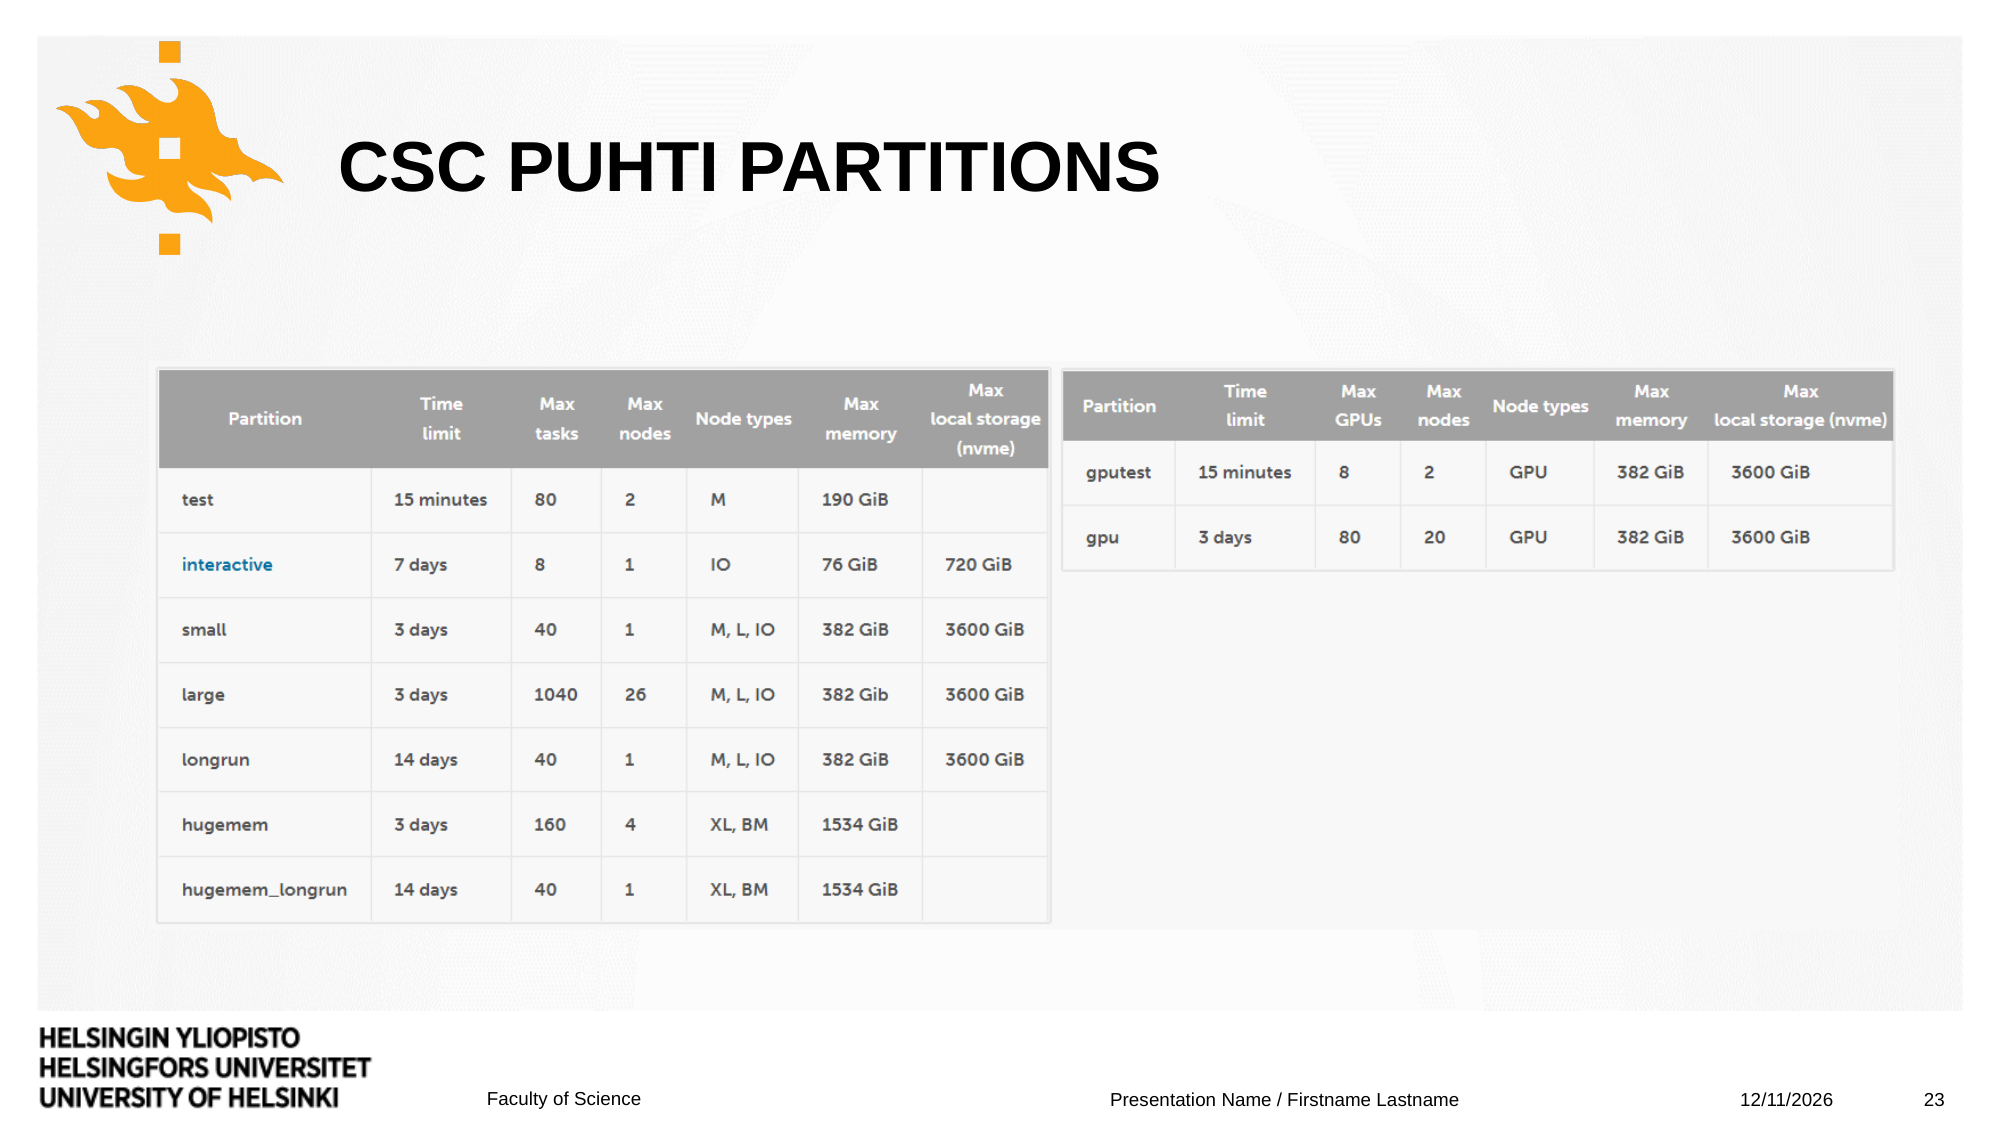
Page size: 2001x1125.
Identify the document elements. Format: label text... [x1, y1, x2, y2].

title CSC puhti partitions [338, 137, 1934, 291]
slide_number 23 [1833, 1015, 1945, 1110]
picture [34, 20, 1963, 1011]
picture [34, 1023, 377, 1113]
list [149, 360, 1900, 930]
footer Presentation Name / Firstname Lastname [1110, 1015, 1725, 1110]
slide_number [1725, 1015, 1833, 1110]
